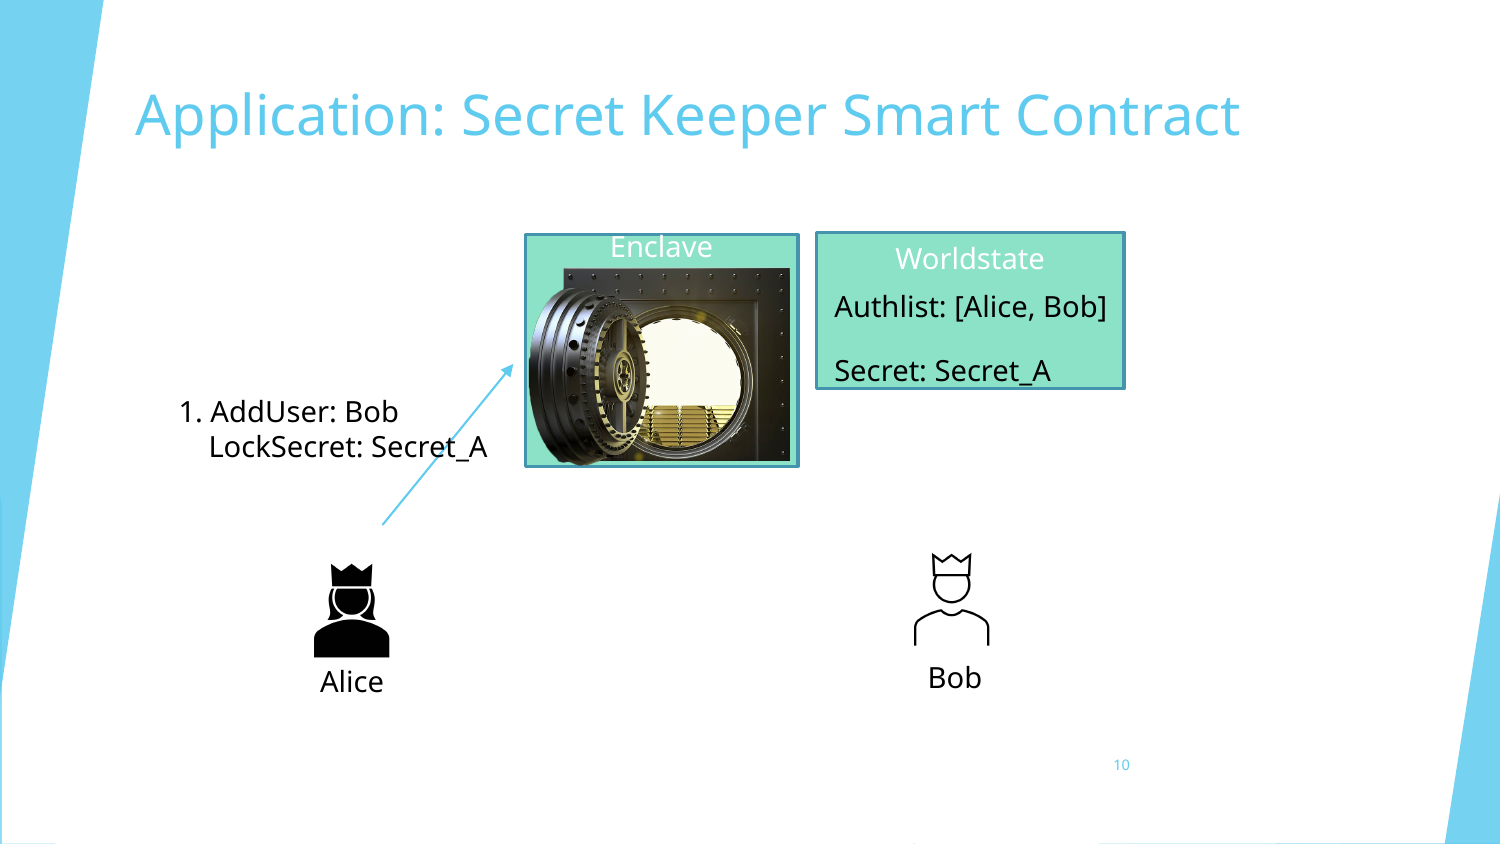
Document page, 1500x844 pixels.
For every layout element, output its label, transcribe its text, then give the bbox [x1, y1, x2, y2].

text_box Worldstate [816, 232, 1125, 389]
text_box Bob [916, 669, 1001, 700]
picture [295, 560, 409, 674]
text_box [0, 0, 104, 698]
text_box 1https://www.intel.com/content/www/us/en/developer/tools/software-guard-extensions/overview.html 2https://www.amd.com/en/developer/sev.html 3https://www.arm.com/technologies/trustzone-for-cortex-m#:~:text=Arm%20TrustZone%20technology%20is%20used,Learn%20More [1, 0, 1500, 844]
text_box Secret: Secret_A [823, 346, 1067, 393]
text_box [1444, 493, 1500, 844]
text_box 1. AddUser: Bob LockSecret: Secret_A [167, 387, 377, 469]
text_box Alice [308, 681, 409, 704]
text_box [382, 363, 514, 525]
slide_number ‹#› [1056, 743, 1141, 789]
picture [525, 260, 802, 493]
text_box Enclave [525, 234, 798, 260]
text_box Application: Secret Keeper Smart Contract [124, 73, 1380, 209]
text_box Authlist: [Alice, Bob] [823, 283, 1131, 330]
picture [894, 549, 1008, 663]
